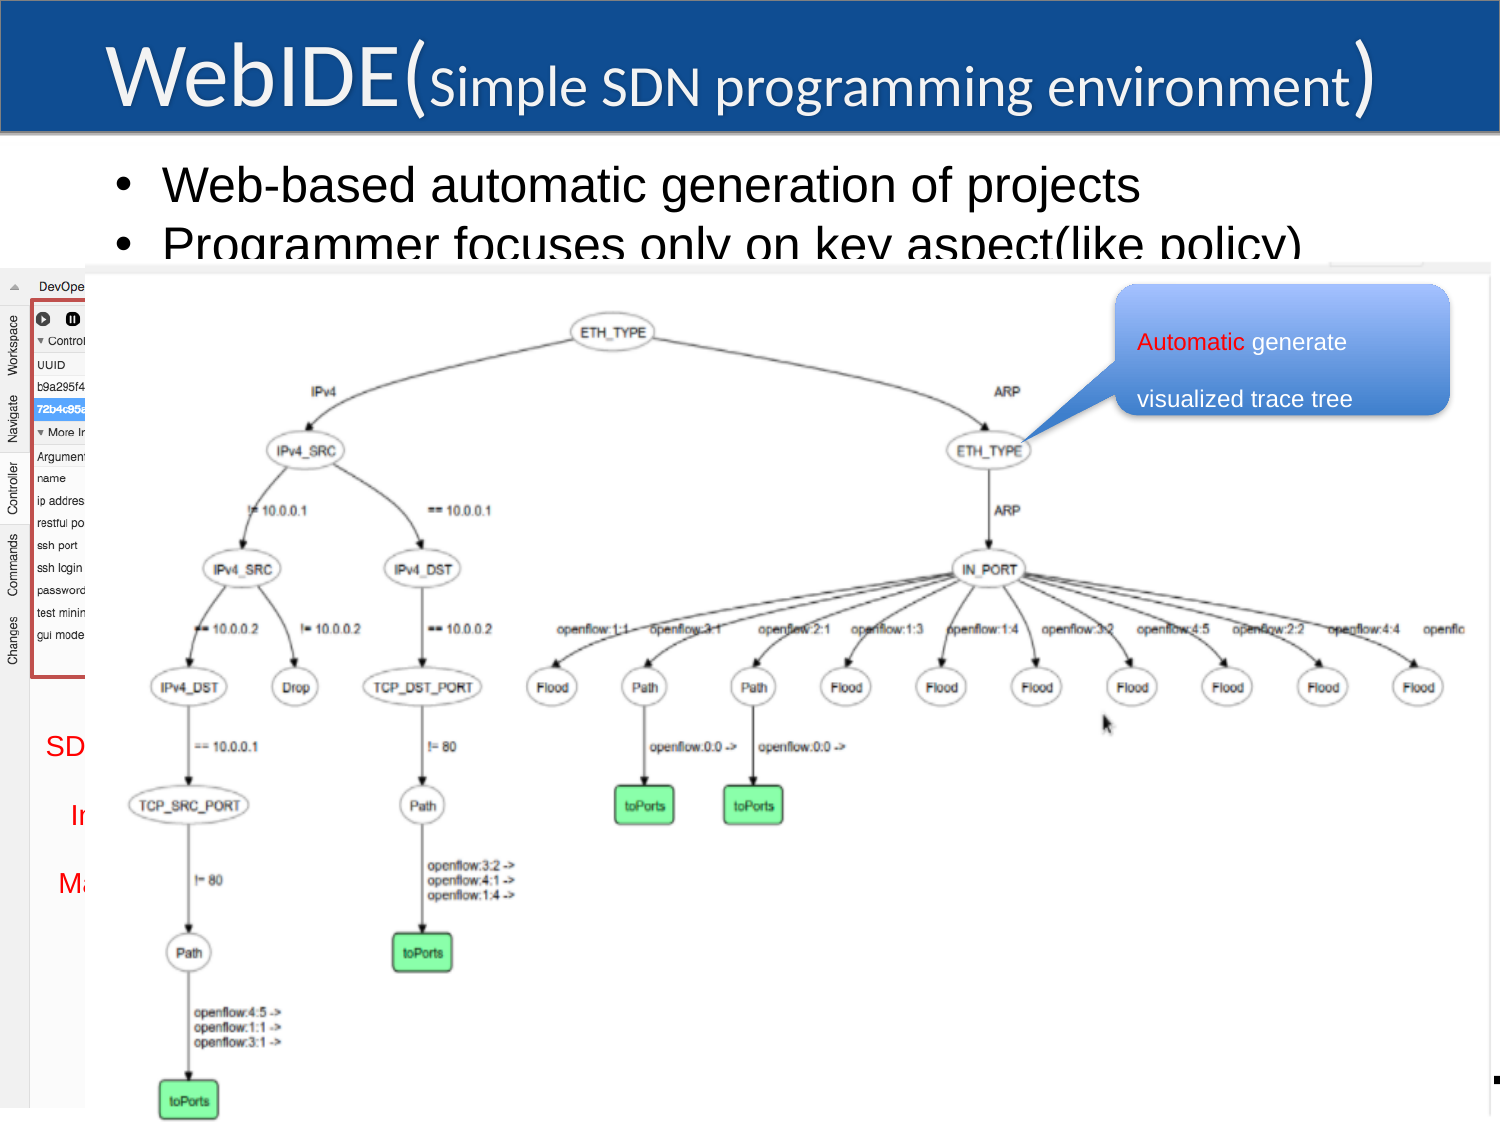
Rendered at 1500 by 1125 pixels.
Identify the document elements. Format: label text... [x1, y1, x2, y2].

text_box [0, 267, 80, 1108]
list Web-based automatic generation of projects Programmer focuses only on key aspect(like policy) [99, 145, 1383, 257]
picture [0, 133, 1500, 1125]
title WebIDE(Simple SDN programming environment) [0, 13, 1500, 127]
